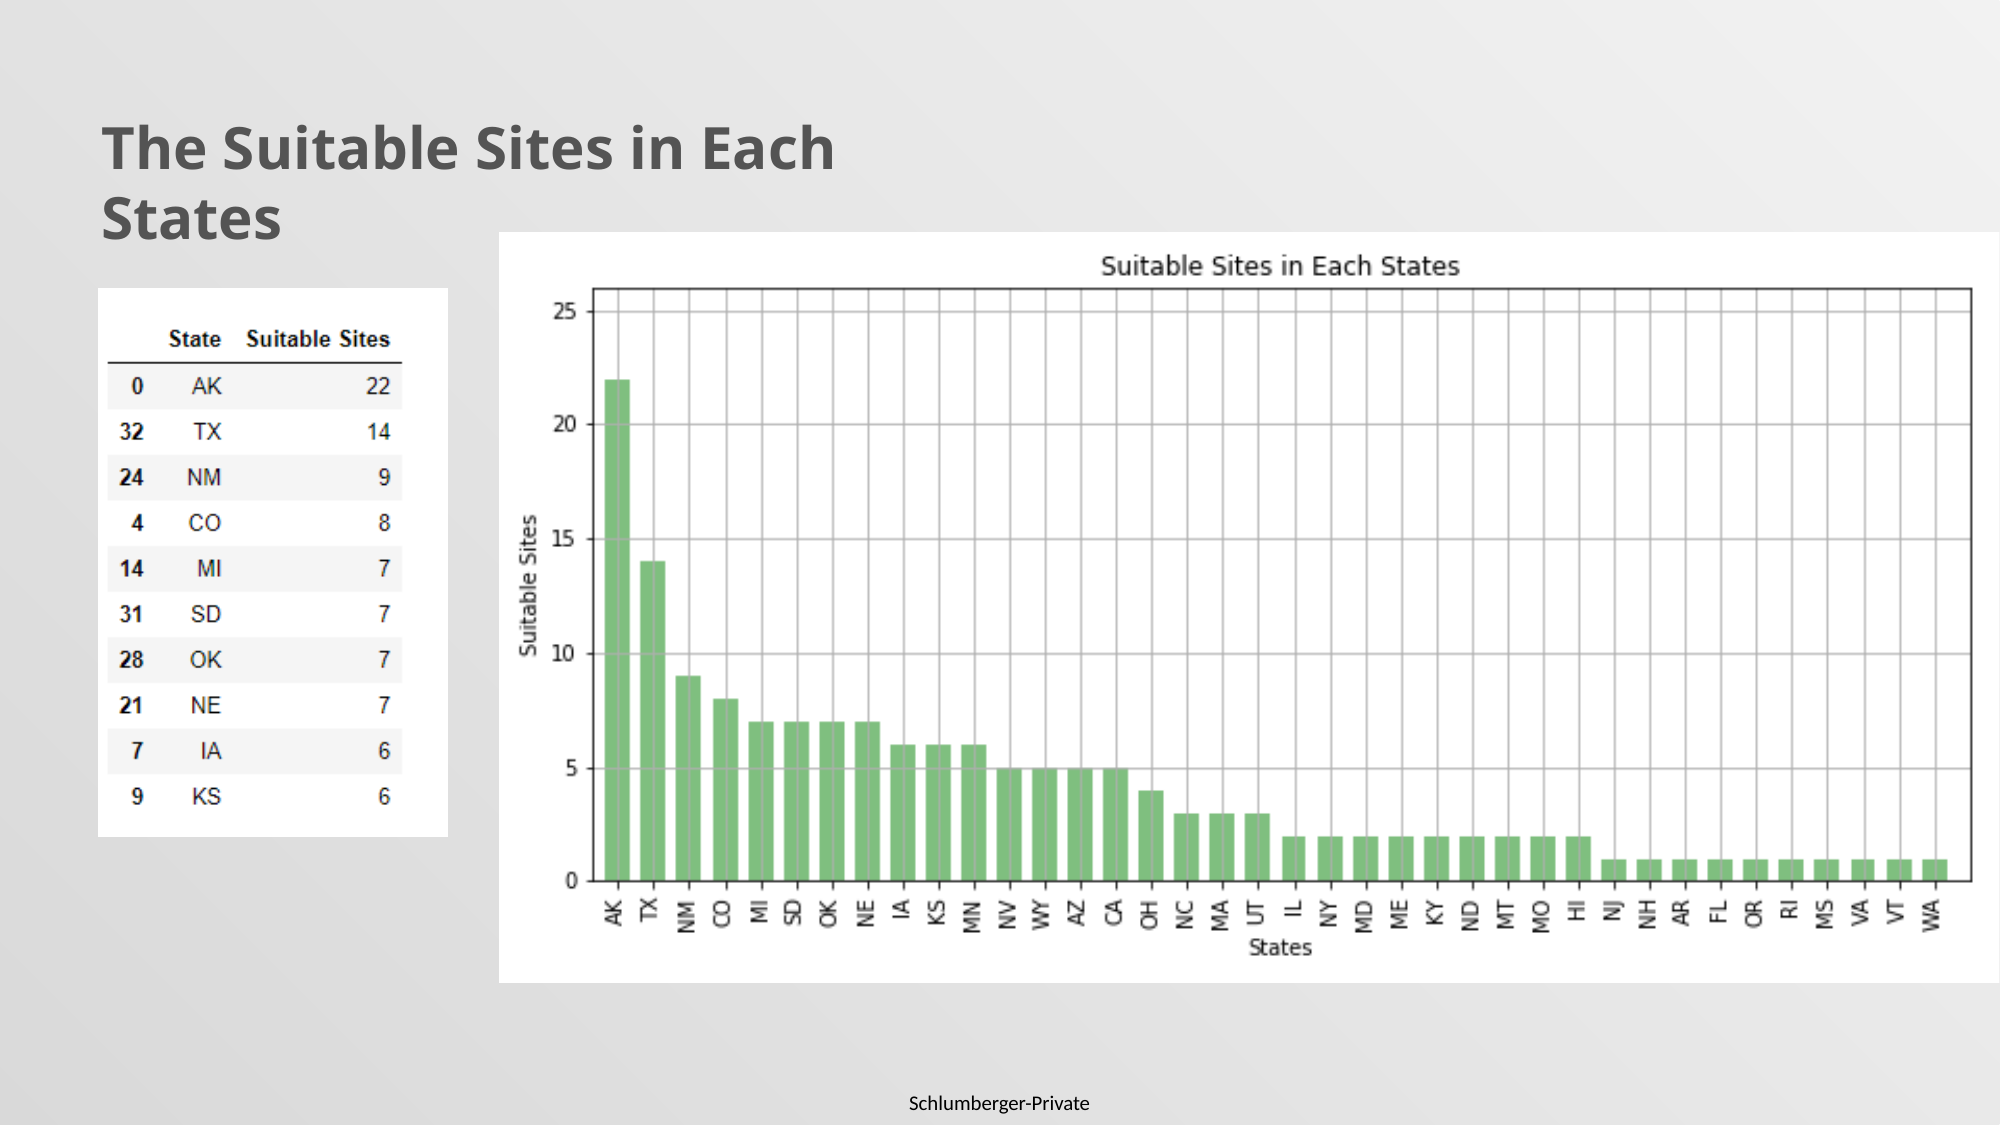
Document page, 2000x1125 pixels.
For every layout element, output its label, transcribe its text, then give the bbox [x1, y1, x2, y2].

picture [98, 288, 448, 837]
picture [499, 232, 2000, 983]
text_box The Suitable Sites in Each States [86, 104, 913, 259]
